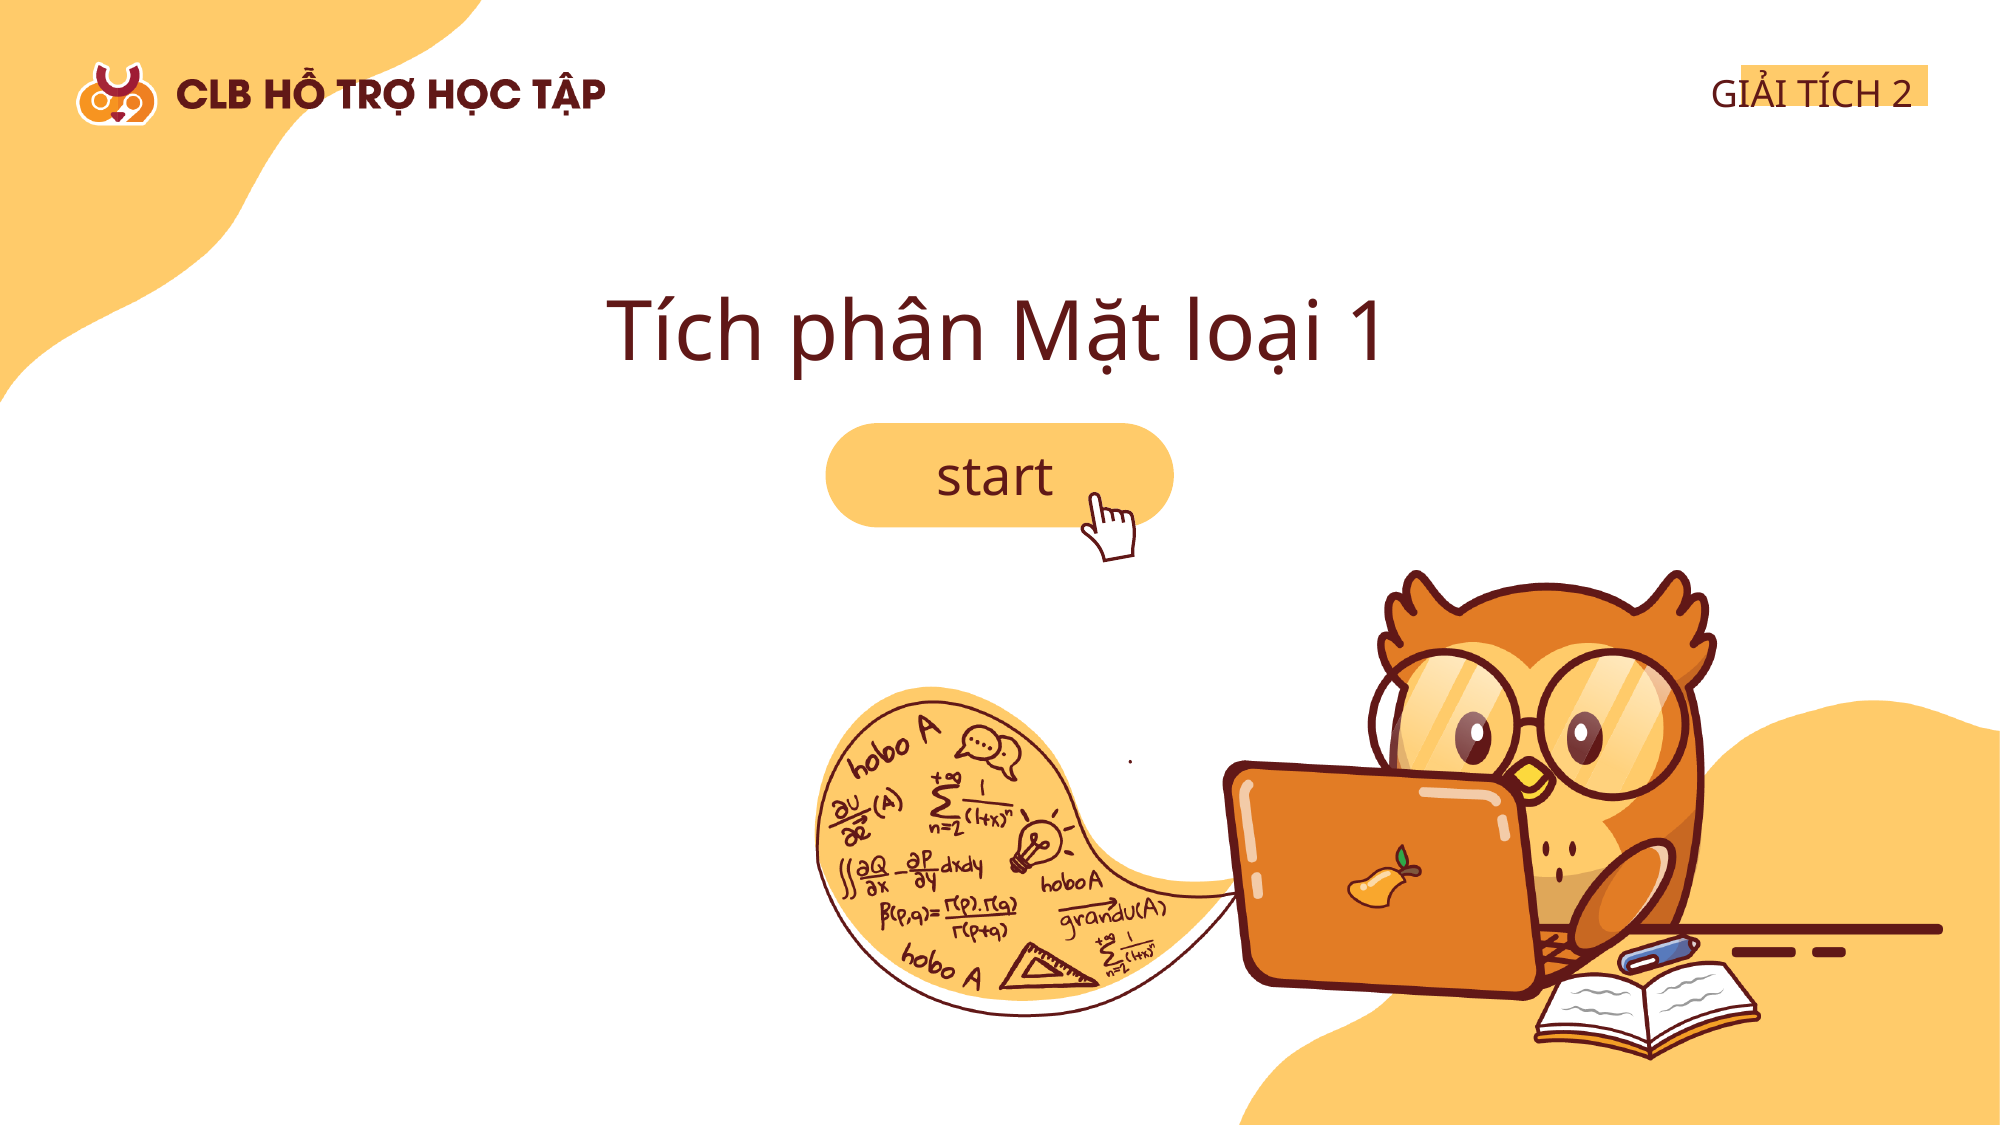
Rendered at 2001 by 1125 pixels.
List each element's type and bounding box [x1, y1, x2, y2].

text_box [825, 423, 1174, 563]
picture [0, 0, 2000, 1125]
